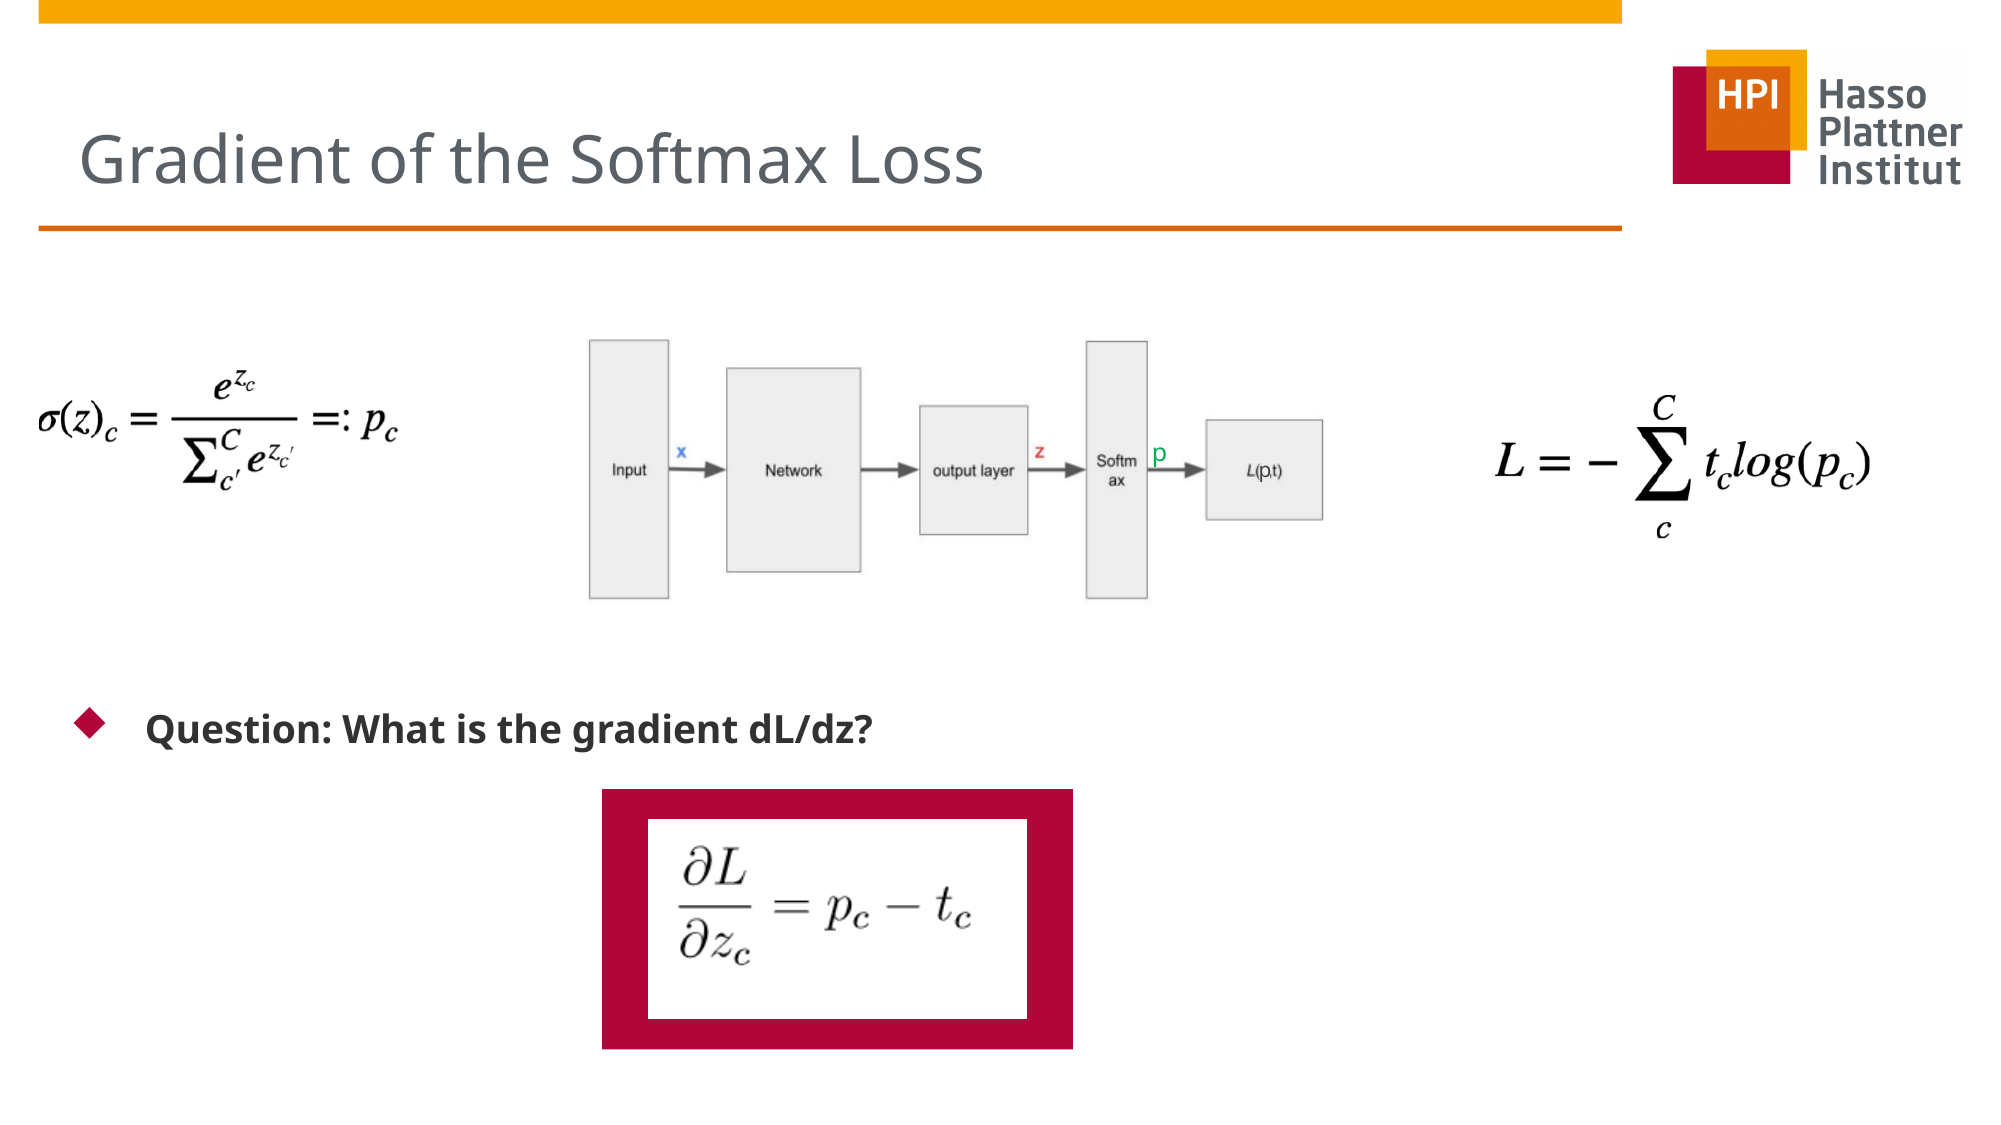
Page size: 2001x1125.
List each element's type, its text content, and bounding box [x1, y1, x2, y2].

picture [29, 361, 401, 495]
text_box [551, 321, 1383, 611]
picture [648, 819, 1027, 1019]
text_box Question: What is the gradient dL/dz? [70, 269, 1575, 1050]
picture [1478, 384, 1887, 547]
title Gradient of the Softmax Loss [78, 23, 1583, 227]
text_box [600, 787, 1075, 1051]
picture [1669, 44, 1969, 189]
